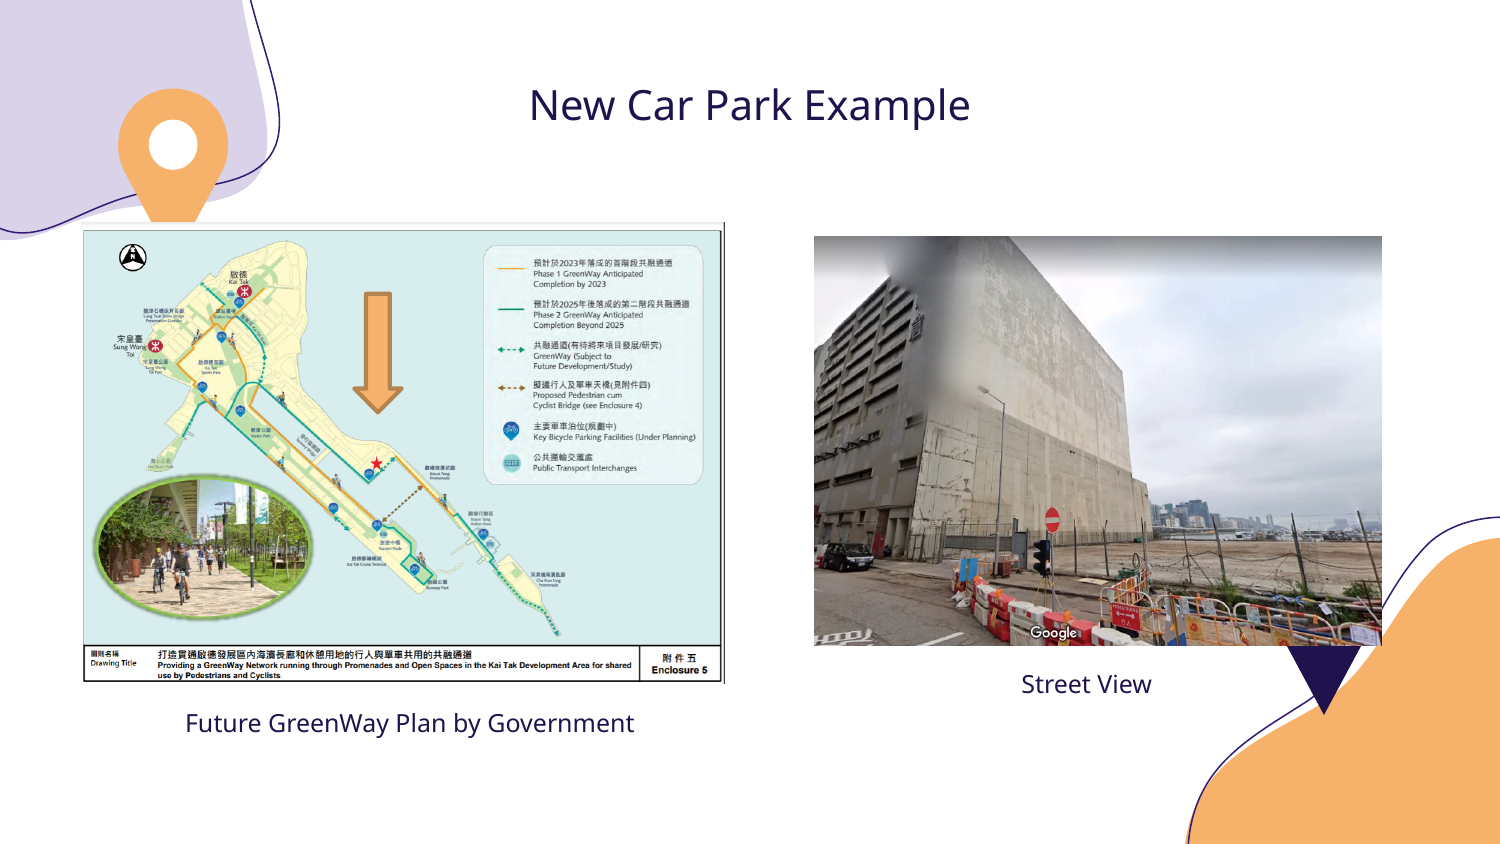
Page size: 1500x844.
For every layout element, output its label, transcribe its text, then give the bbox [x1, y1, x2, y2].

picture [814, 236, 1383, 646]
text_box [117, 88, 232, 220]
picture [81, 222, 725, 684]
text_box Street View [791, 653, 1382, 810]
title New Car Park Example [237, 63, 1263, 150]
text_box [1268, 653, 1383, 716]
subtitle Future GreenWay Plan by Government [118, 692, 709, 840]
